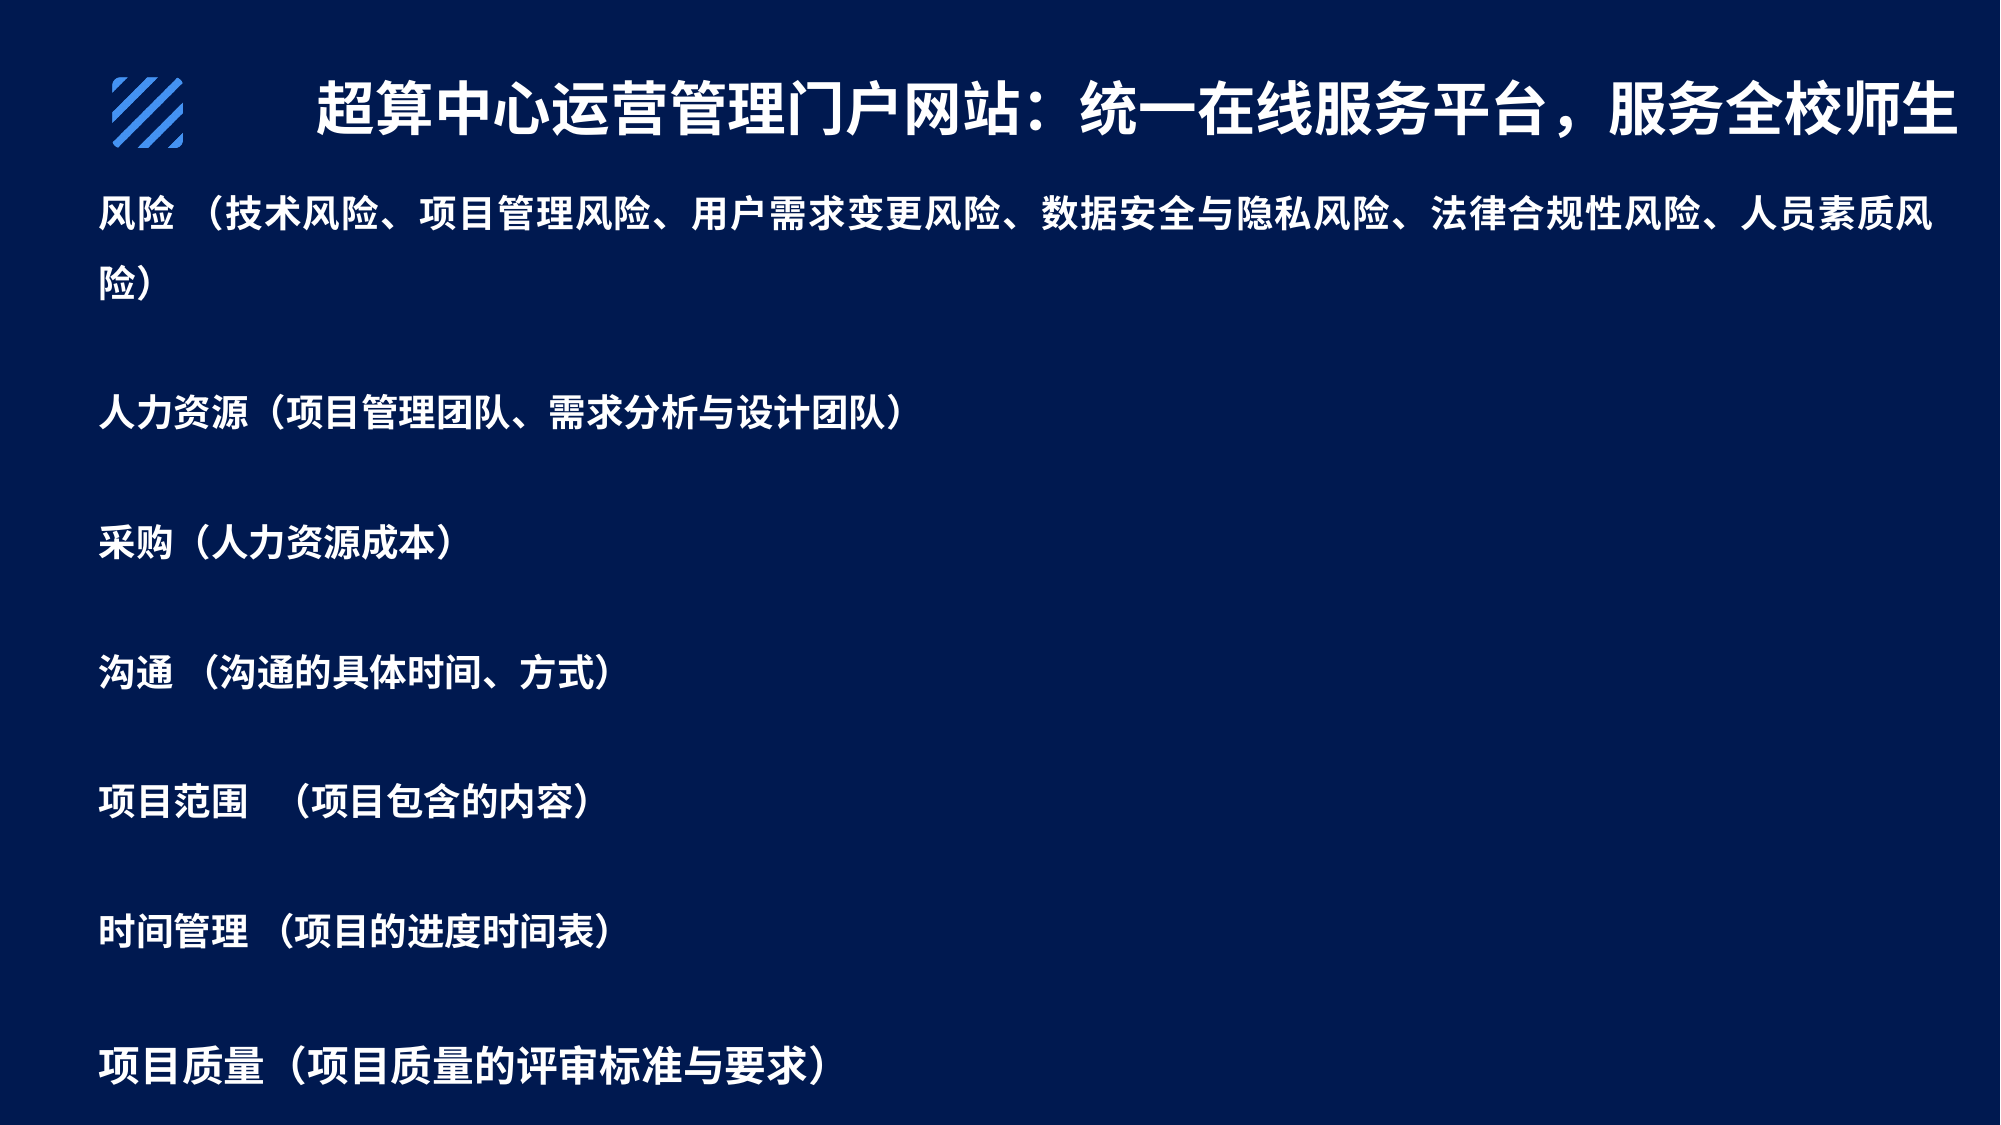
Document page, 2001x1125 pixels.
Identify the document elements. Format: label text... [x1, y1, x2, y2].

text_box 风险 （技术风险、项目管理风险、用户需求变更风险、数据安全与隐私风险、法律合规性风险、人员素质风险） 人力资源（项目管理团队、需求分析与设计团队） 采购（人力资源成本） 沟通 （沟通的具体时间、方式） 项目范围 （项目包含的内容） 时间管理 （项目的进度时间表） 项目质量（项目质量的评审标准与要求） [83, 157, 1950, 1098]
picture [102, 67, 193, 158]
text_box 超算中心运营管理门户网站：统一在线服务平台，服务全校师生 [83, 0, 1977, 150]
